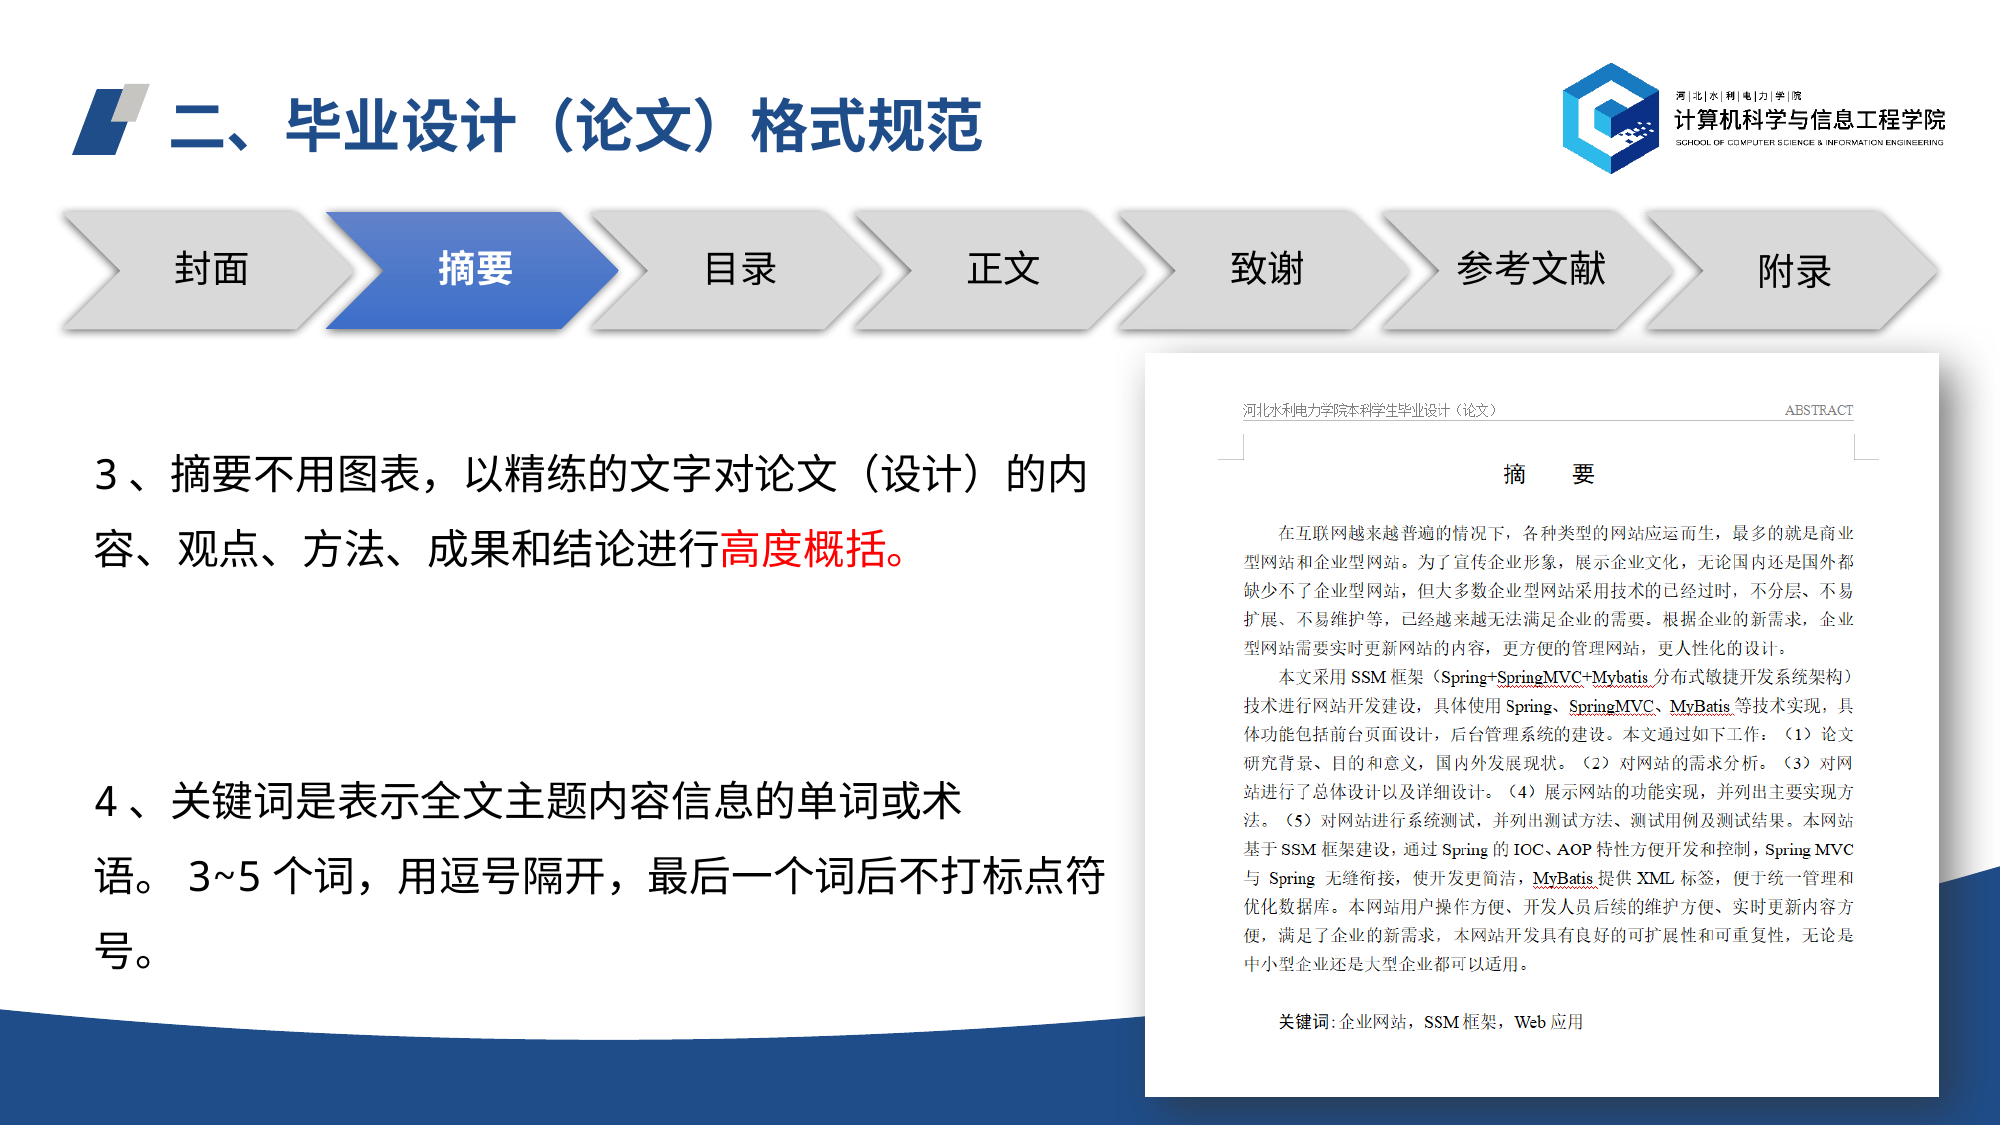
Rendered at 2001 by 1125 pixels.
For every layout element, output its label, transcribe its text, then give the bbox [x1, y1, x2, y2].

picture [1563, 63, 1945, 174]
text_box 4、关键词是表示全文主题内容信息的单词或术语。3~5个词，用逗号隔开，最后一个词后不打标点符号。 [78, 742, 1127, 983]
picture [1145, 353, 1939, 1097]
title 二、毕业设计（论文）格式规范 [153, 83, 1000, 174]
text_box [61, 184, 1939, 357]
text_box 3、摘要不用图表，以精练的文字对论文（设计）的内容、观点、方法、成果和结论进行高度概括。 [78, 415, 1127, 581]
